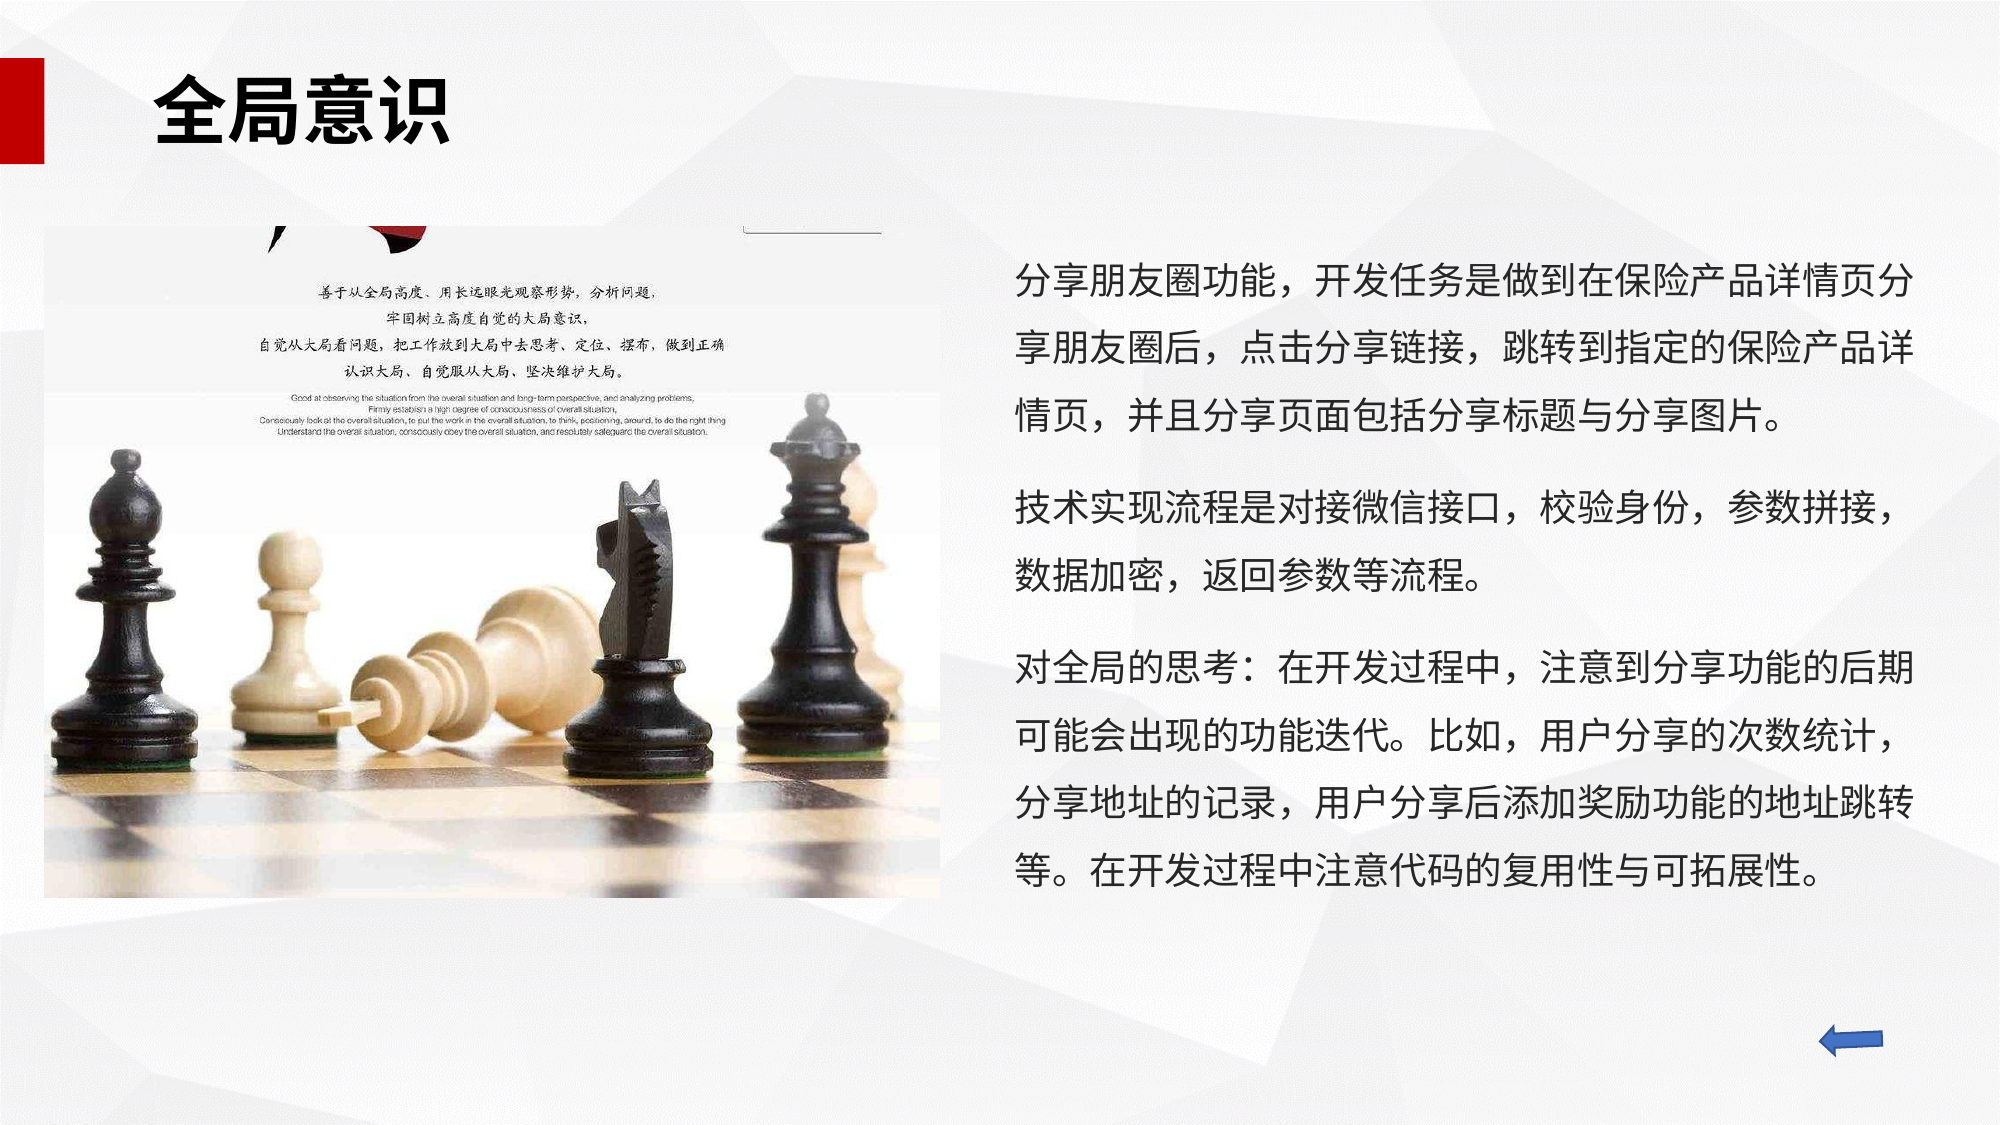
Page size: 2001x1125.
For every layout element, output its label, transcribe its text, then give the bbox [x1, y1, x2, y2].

text_box 分享朋友圈功能，开发任务是做到在保险产品详情页分享朋友圈后，点击分享链接，跳转到指定的保险产品详情页，并且分享页面包括分享标题与分享图片。 技术实现流程是对接微信接口，校验身份，参数拼接，数据加密，返回参数等流程。 对全局的思考：在开发过程中，注意到分享功能的后期可能会出现的功能迭代。比如，用户分享的次数统计，分享地址的记录，用户分享后添加奖励功能的地址跳转等。在开发过程中注意代码的复用性与可拓展性。 [999, 227, 1950, 900]
text_box 全局意识 [137, 56, 500, 161]
picture [0, 0, 2000, 1125]
text_box [1818, 1023, 1884, 1058]
text_box [0, 58, 45, 165]
